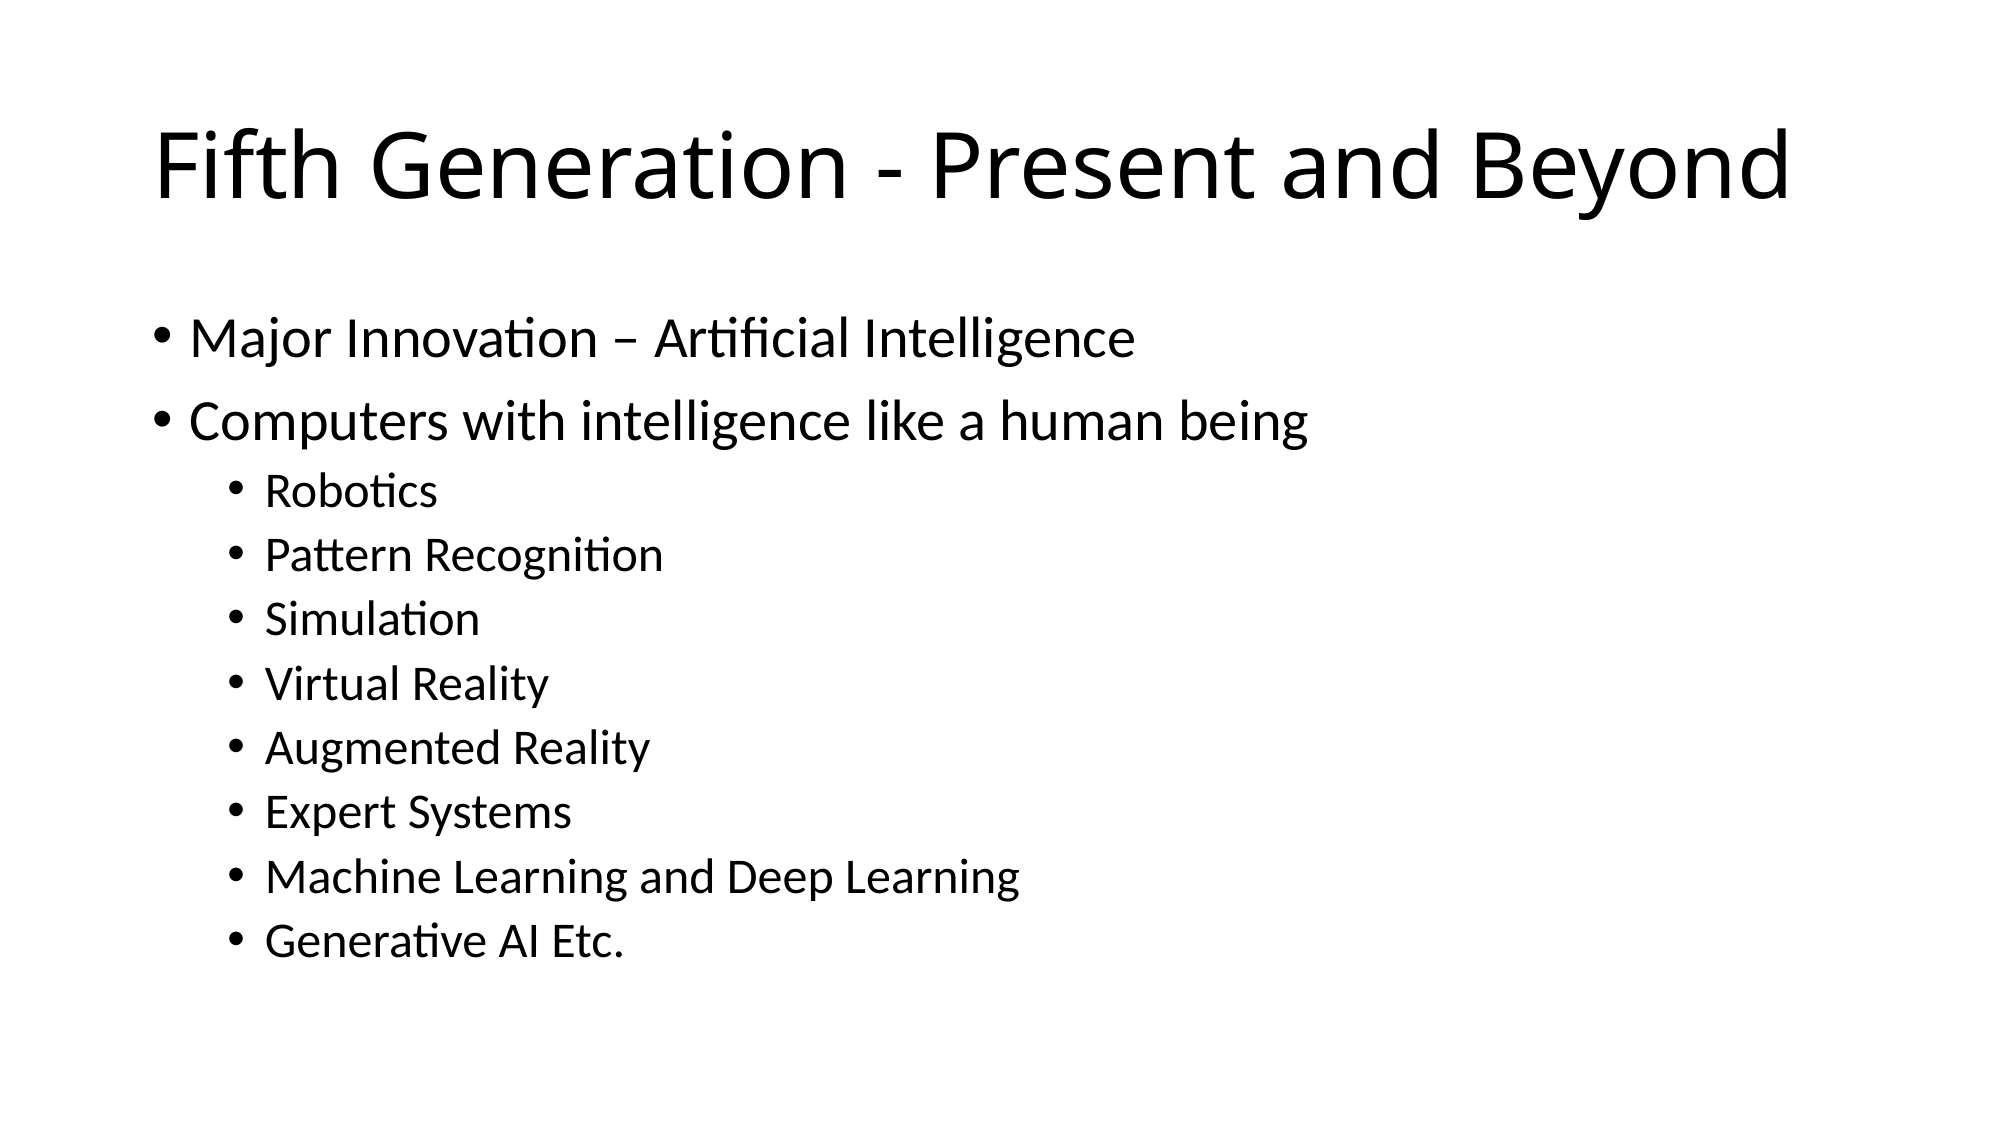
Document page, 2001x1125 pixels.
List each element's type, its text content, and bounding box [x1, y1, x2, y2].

list Major Innovation – Artificial Intelligence Computers with intelligence like a human being Robotics Pattern Recognition Simulation Virtual Reality Augmented Reality Expert Systems Machine Learning and Deep Learning Generative AI Etc. [137, 299, 1863, 1014]
title Fifth Generation - Present and Beyond [137, 59, 1863, 278]
